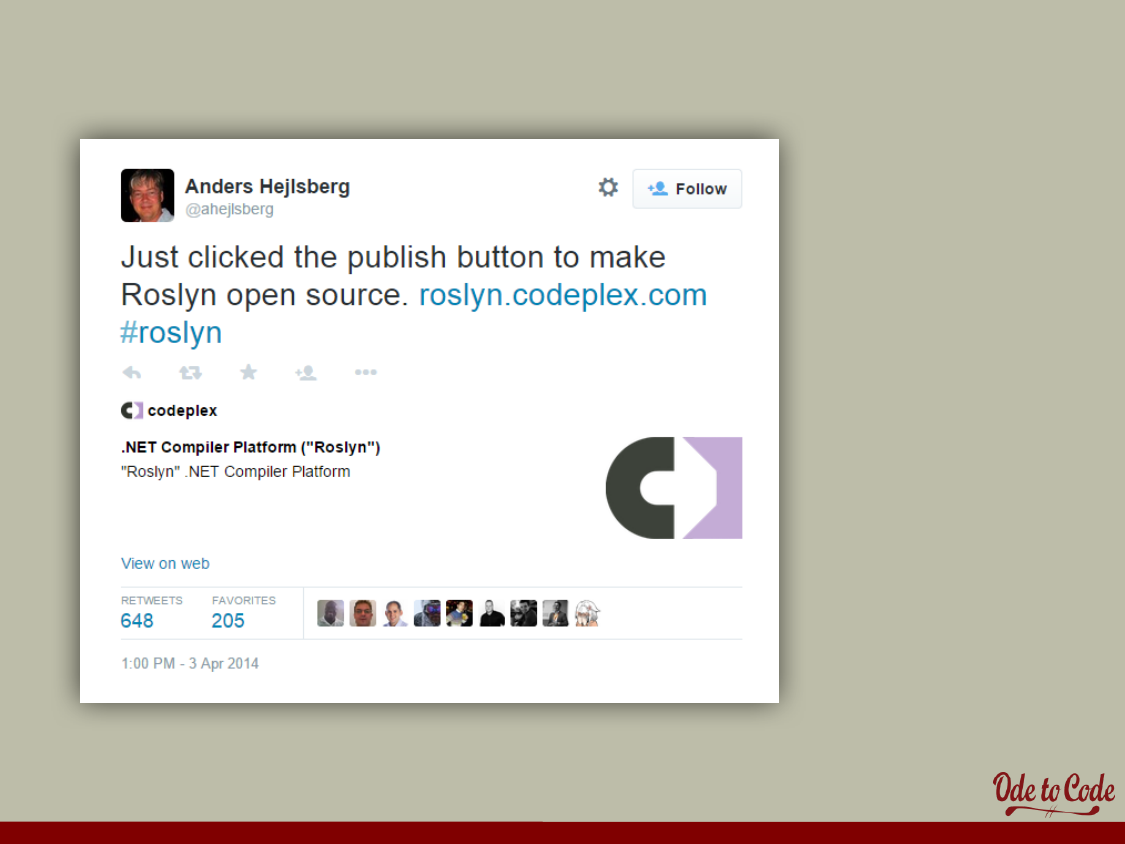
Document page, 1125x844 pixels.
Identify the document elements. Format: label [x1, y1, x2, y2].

picture [80, 139, 779, 704]
picture [993, 772, 1115, 818]
